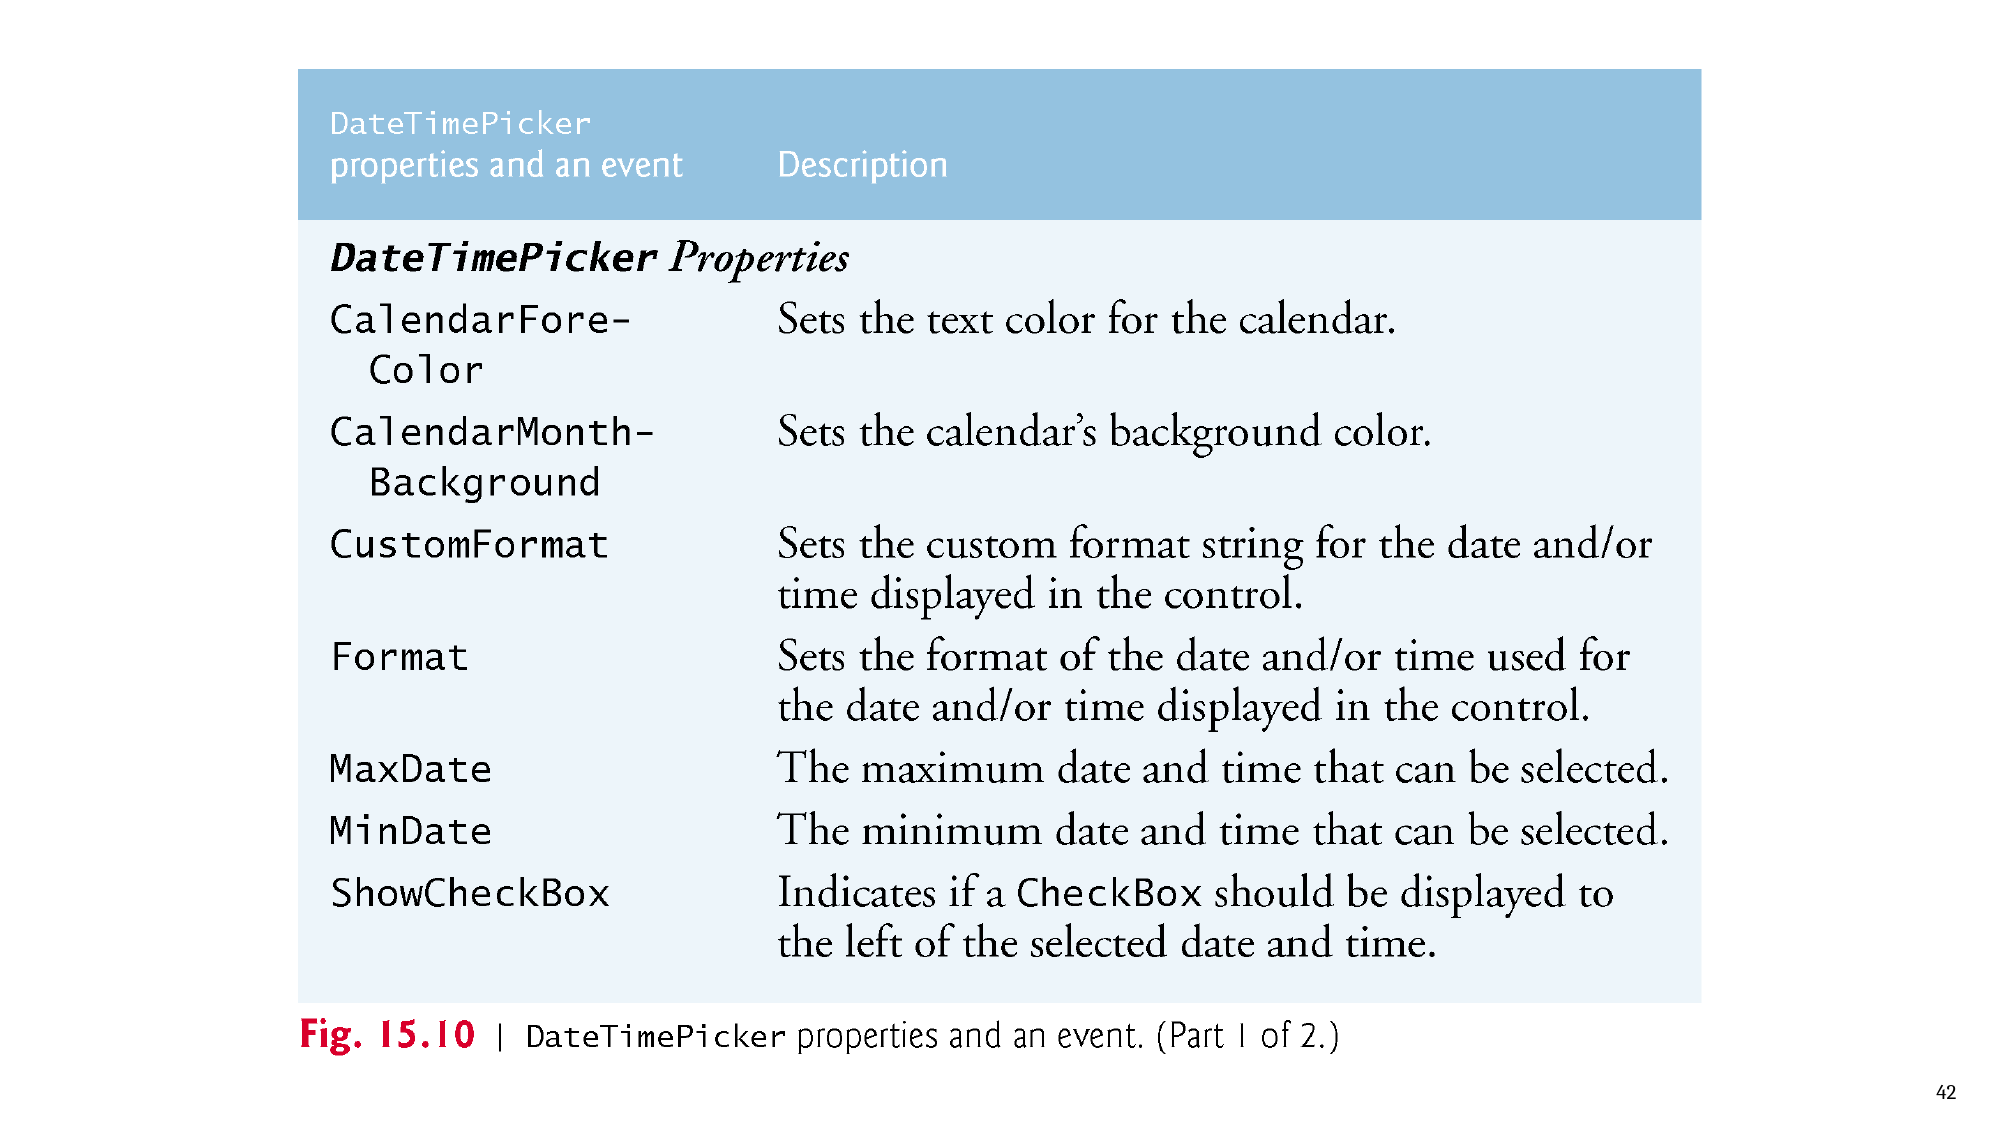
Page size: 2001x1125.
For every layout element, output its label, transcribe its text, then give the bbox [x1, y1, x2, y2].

slide_number 42 [1891, 1051, 1972, 1112]
picture [228, 0, 1771, 1125]
